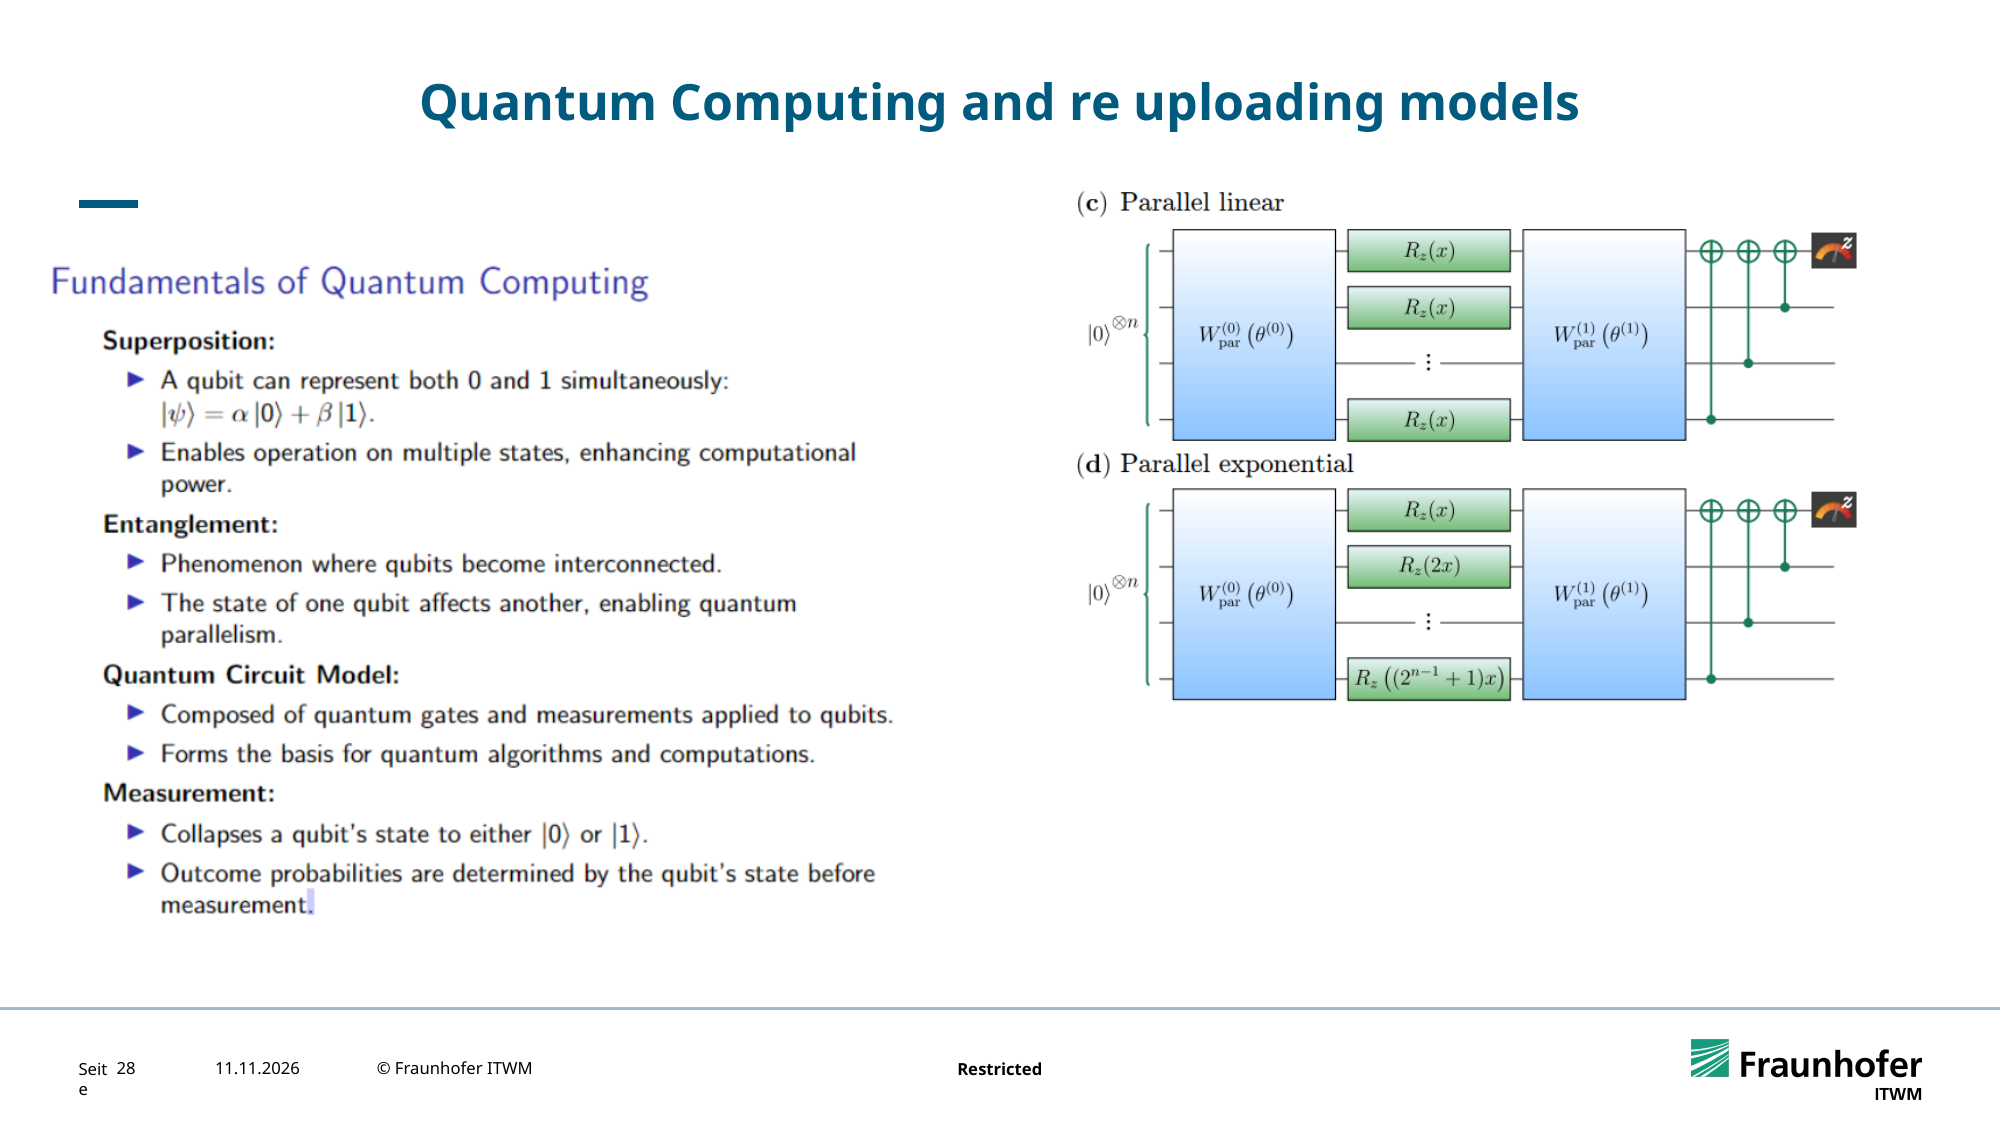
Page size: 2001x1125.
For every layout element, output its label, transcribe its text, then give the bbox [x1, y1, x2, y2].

footer © Fraunhofer ITWM [376, 1059, 862, 1080]
title Quantum Computing and re uploading models [78, 64, 1922, 129]
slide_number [214, 1059, 357, 1080]
picture [1047, 190, 1874, 722]
slide_number 28 [116, 1059, 184, 1080]
picture [41, 255, 905, 915]
picture [1691, 1039, 1922, 1100]
